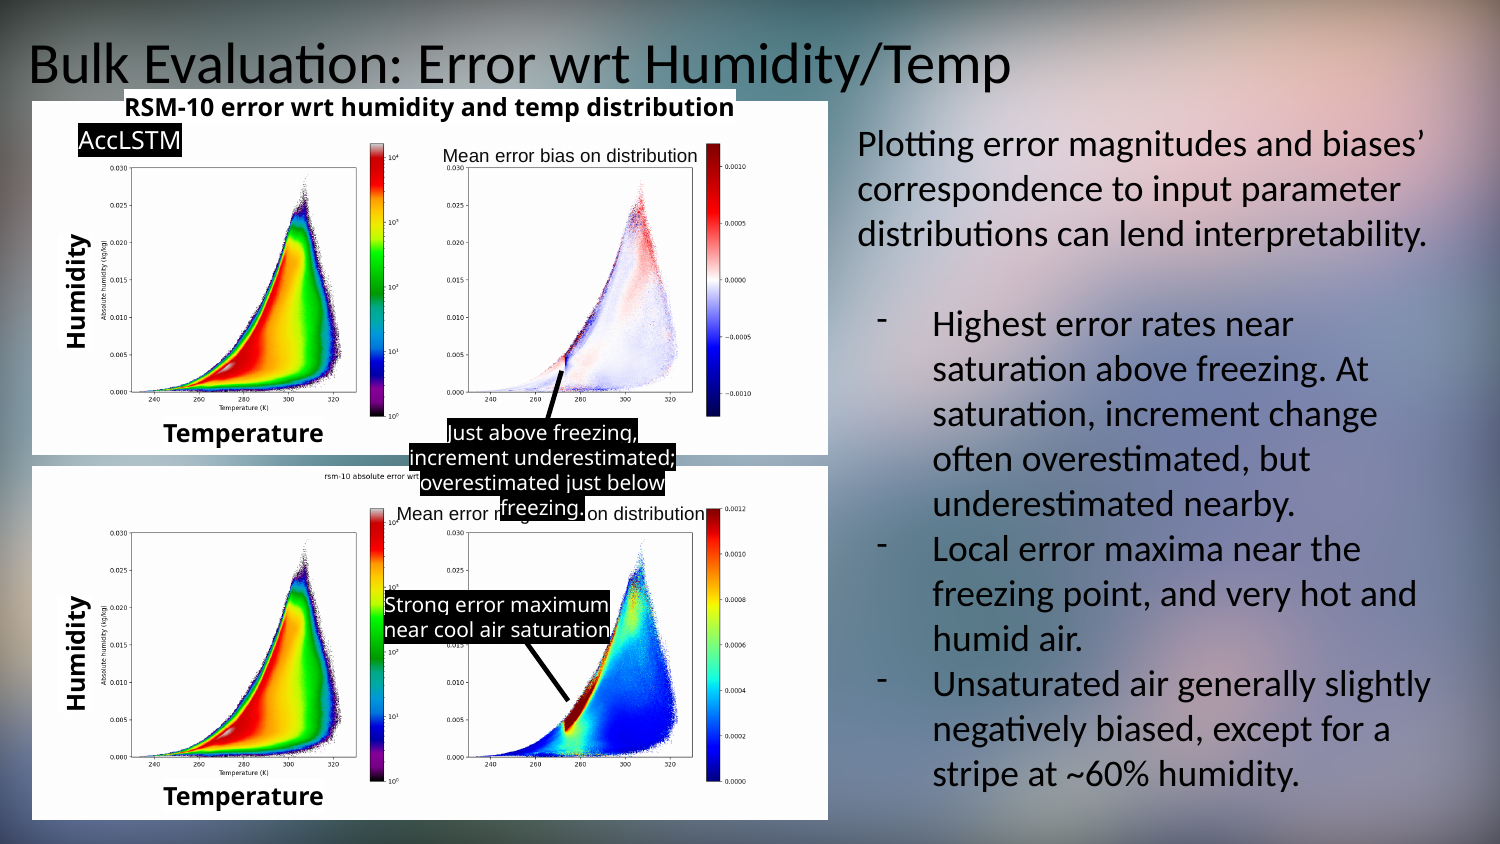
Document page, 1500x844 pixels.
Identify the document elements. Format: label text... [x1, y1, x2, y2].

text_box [509, 618, 569, 701]
title Bulk Evaluation: Error wrt Humidity/Temp [13, 10, 1363, 105]
text_box RSM-10 error wrt humidity and temp distribution [104, 76, 756, 100]
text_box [532, 370, 562, 471]
picture [0, 0, 1500, 844]
list Plotting error magnitudes and biases’ correspondence to input parameter distributions can lend interpretability. Highest error rates near saturation above freezing. At saturation, increment change often overestimated, but underestimated nearby. Local error maxima near the freezing point, and very hot and humid air. Unsaturated air generally slightly negatively biased, except for a stripe at ~60% humidity. [842, 104, 1473, 827]
